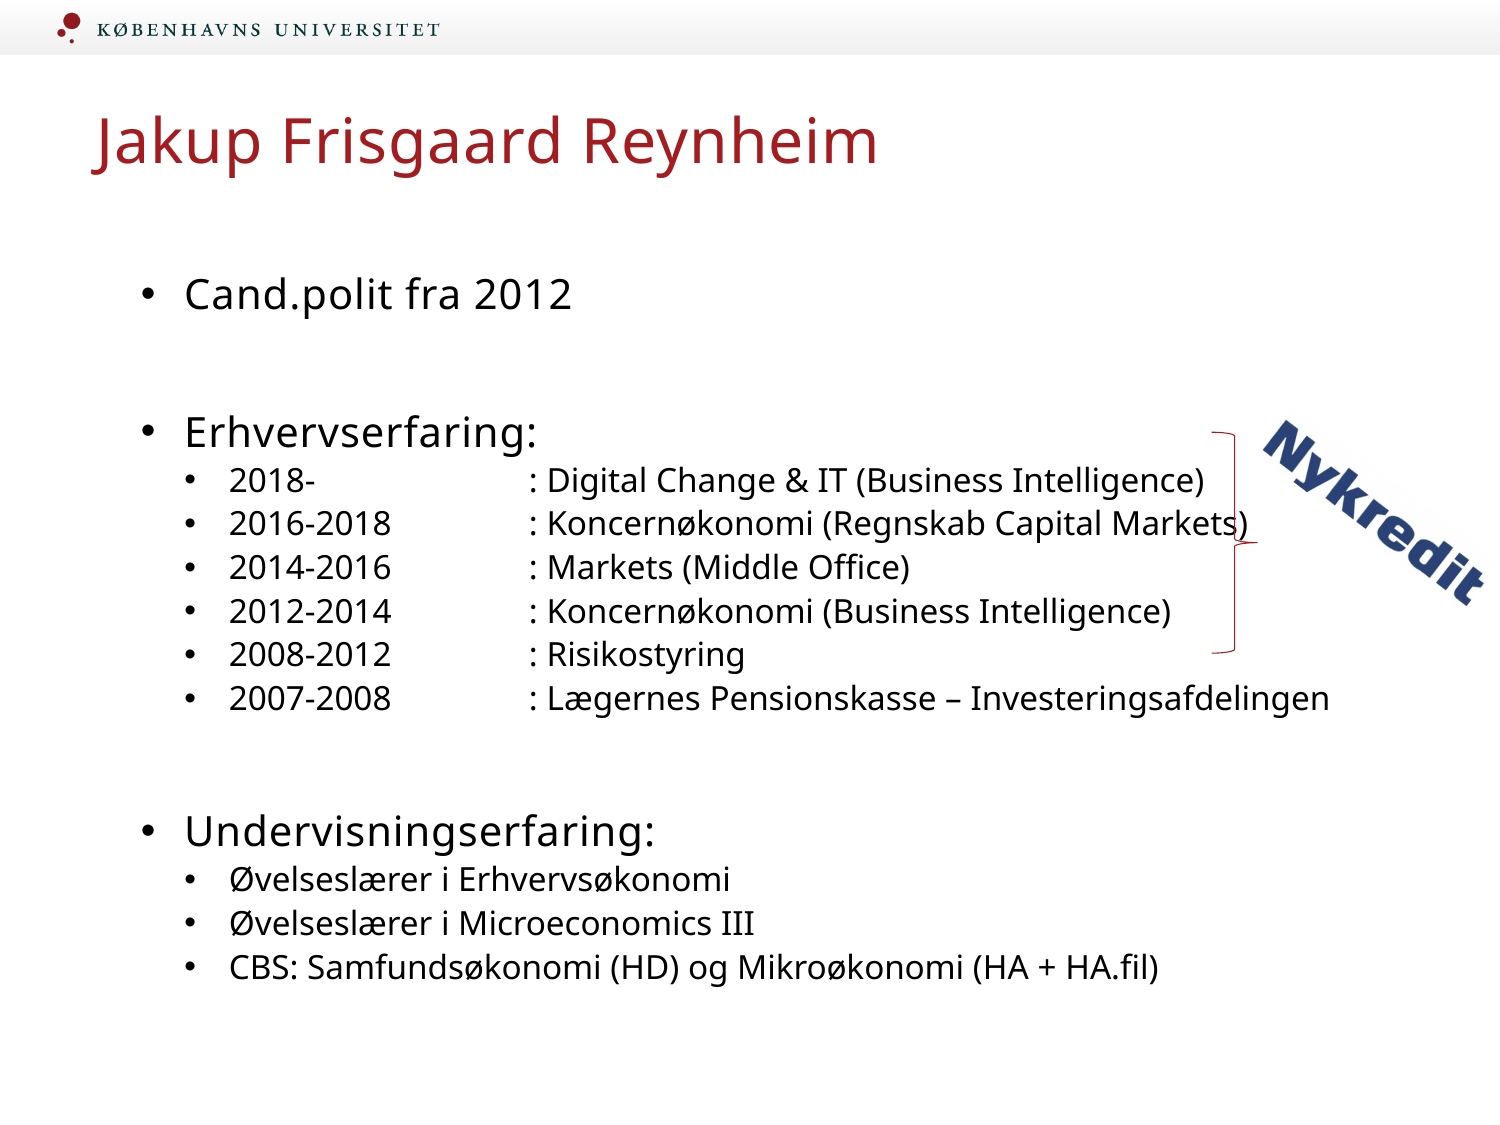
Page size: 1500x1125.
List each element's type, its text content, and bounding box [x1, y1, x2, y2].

picture [91, 15, 476, 42]
title Jakup Frisgaard Reynheim [96, 101, 1404, 244]
picture [1249, 406, 1500, 611]
text_box [1211, 431, 1258, 654]
list Cand.polit fra 2012 Erhvervserfaring: 2018- : Digital Change & IT (Business Intelligence) 2016-2018 : Koncernøkonomi (Regnskab Capital Markets) 2014-2016 : Markets (Middle Office) 2012-2014 : Koncernøkonomi (Business Intelligence) 2008-2012 : Risikostyring 2007-2008 : Lægernes Pensionskasse – Investeringsafdelingen Undervisningserfaring: Øvelseslærer i Erhvervsøkonomi Øvelseslærer i Microeconomics III CBS: Samfundsøkonomi (HD) og Mikroøkonomi (HA + HA.fil) [96, 268, 1404, 1034]
